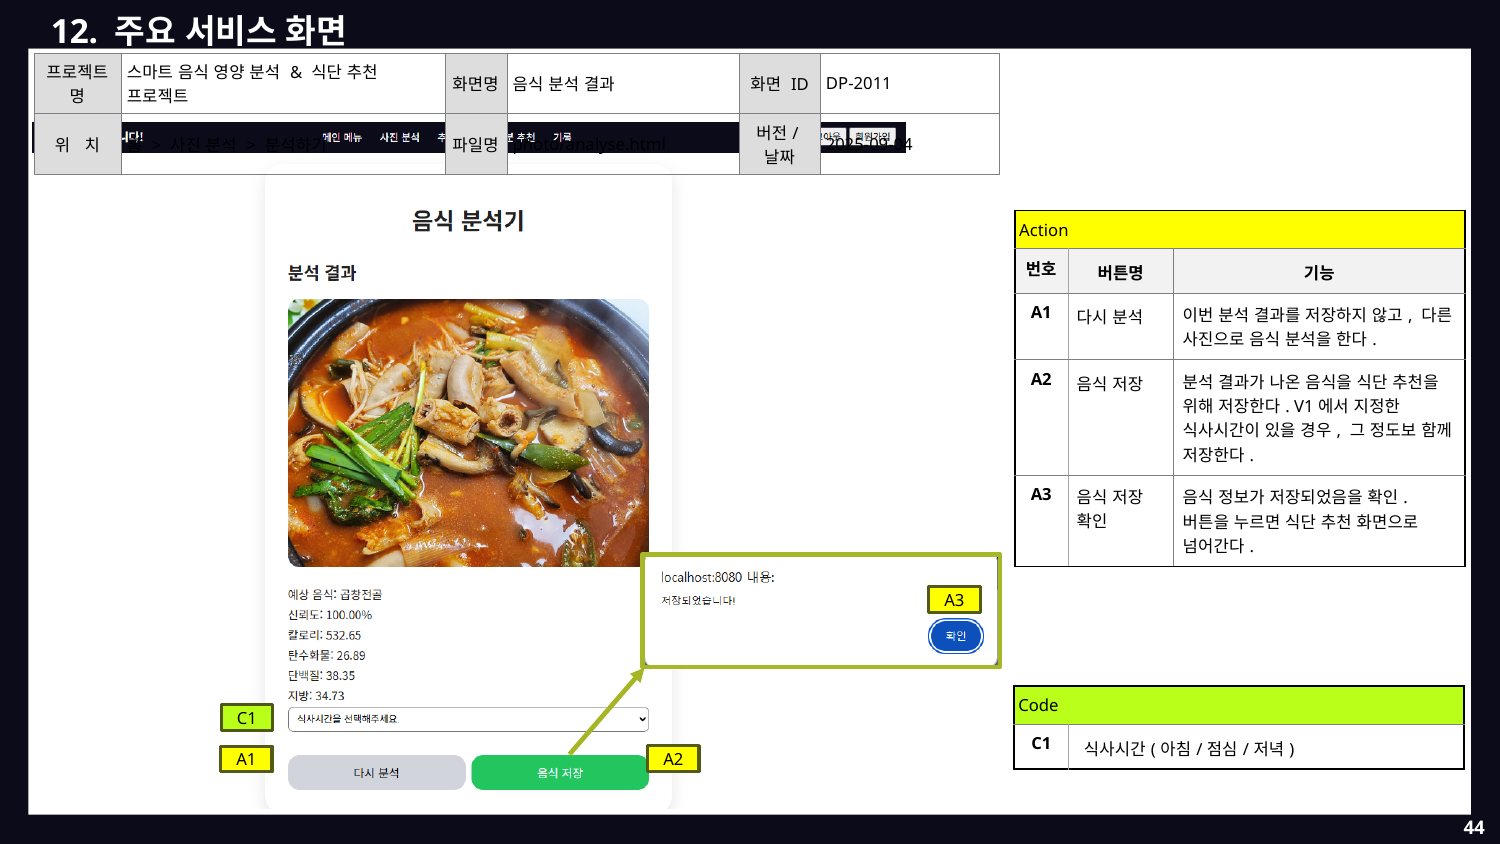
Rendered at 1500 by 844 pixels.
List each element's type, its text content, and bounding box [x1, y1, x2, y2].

table_cell 위 치 [35, 114, 121, 120]
table_cell C1 [1015, 725, 1068, 768]
table_cell 2025-09-04 [821, 114, 999, 174]
table_header 프로젝트명 [35, 54, 121, 113]
table_cell 분석 결과가 나온 음식을 식단 추천을 위해 저장한다. V1에서 지정한 식사시간이 있을 경우, 그 정도보 함께 저장한다. [1174, 360, 1464, 475]
picture [31, 122, 999, 809]
table_cell A3 [1016, 476, 1068, 566]
table_header 스마트 음식 영양 분석 & 식단 추천 프로젝트 [122, 54, 445, 113]
table_cell 음식 저장 [1069, 360, 1173, 475]
table_cell 버전/날짜 [740, 114, 820, 120]
table_header Code [1015, 687, 1463, 724]
table_cell 다시 분석 [1069, 294, 1173, 359]
table_header 음식 분석 결과 [508, 54, 739, 113]
table_cell A2 [1016, 360, 1068, 475]
table_cell 식사시간(아침/점심/저녁) [1069, 725, 1463, 768]
table_cell A1 [1016, 294, 1068, 359]
table_header Action [1016, 211, 1464, 248]
table_cell 음식 저장 확인 [1069, 476, 1173, 566]
table_cell 음식 정보가 저장되었음을 확인. 버튼을 누르면 식단 추천 화면으로 넘어간다. [1174, 476, 1464, 566]
table_header 화면명 [446, 54, 507, 113]
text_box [563, 673, 651, 749]
table_cell 버튼명 [1069, 249, 1173, 293]
slide_number 44 [1410, 795, 1500, 844]
table_header 화면 ID [740, 54, 820, 113]
table_cell 홈 > 사진 분석 > 분석하기 [122, 114, 445, 120]
table_cell 번호 [1016, 249, 1068, 293]
text_box 12. 주요 서비스 화면 [24, 0, 1476, 49]
table_cell 기능 [1174, 249, 1464, 293]
table_cell 이번 분석 결과를 저장하지 않고, 다른 사진으로 음식 분석을 한다. [1174, 294, 1464, 359]
table_cell photo/analyse.html [508, 114, 739, 120]
table_header DP-2011 [821, 54, 999, 113]
table_cell 파일명 [446, 114, 507, 120]
